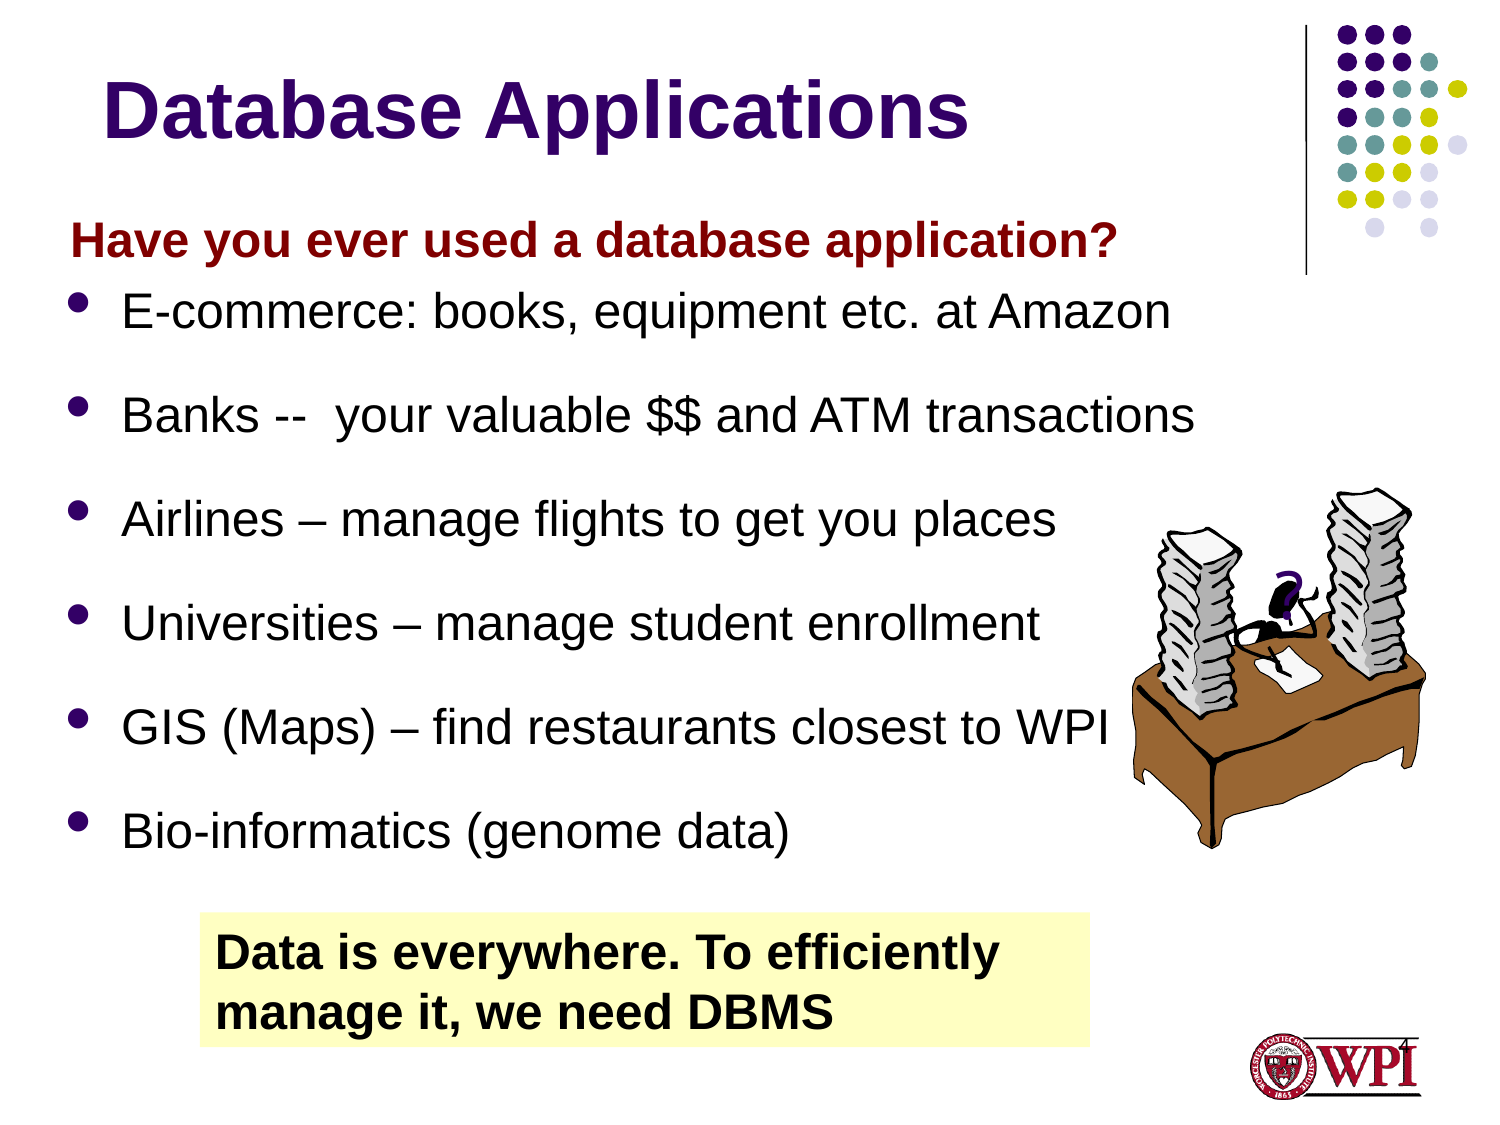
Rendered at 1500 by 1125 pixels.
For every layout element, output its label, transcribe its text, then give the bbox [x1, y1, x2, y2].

text_box Have you ever used a database application? [55, 199, 1136, 275]
slide_number 4 [1074, 1025, 1425, 1100]
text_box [1131, 487, 1451, 874]
list E-commerce: books, equipment etc. at Amazon Banks -- your valuable $$ and ATM transactions Airlines – manage flights to get you places Universities – manage student enrollment GIS (Maps) – find restaurants closest to WPI Bio-informatics (genome data) [50, 287, 1400, 950]
picture [1250, 1011, 1430, 1100]
text_box Data is everywhere. To efficiently manage it, we need DBMS [199, 912, 1090, 1048]
title Database Applications [87, 0, 1325, 163]
